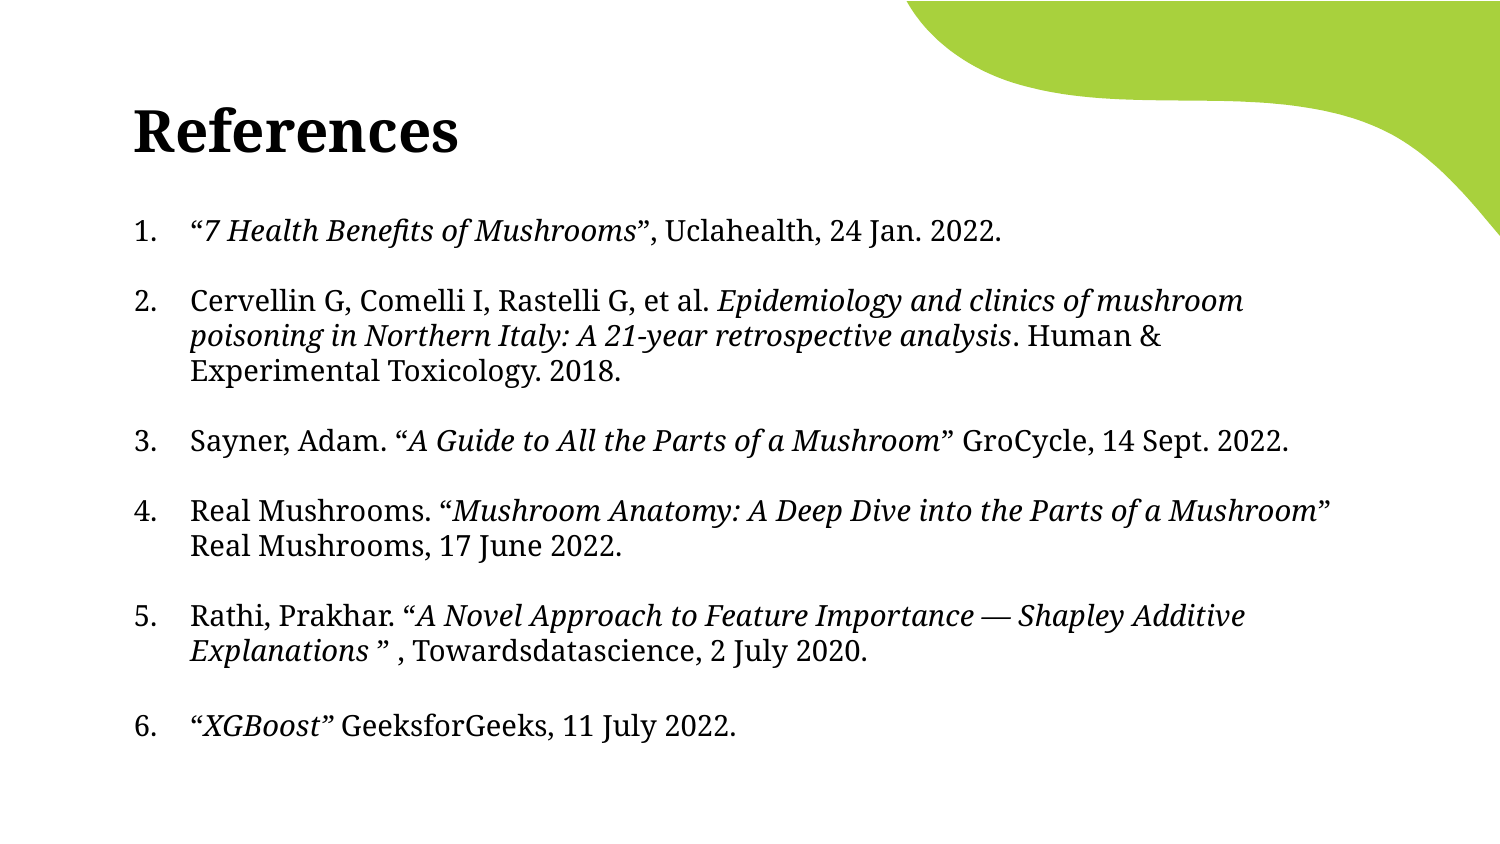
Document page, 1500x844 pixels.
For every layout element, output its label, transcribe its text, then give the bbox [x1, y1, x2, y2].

title References [118, 88, 1382, 171]
list “7 Health Benefits of Mushrooms”, Uclahealth, 24 Jan. 2022. Cervellin G, Comelli I, Rastelli G, et al. Epidemiology and clinics of mushroom poisoning in Northern Italy: A 21-year retrospective analysis. Human & Experimental Toxicology. 2018. Sayner, Adam. “A Guide to All the Parts of a Mushroom” GroCycle, 14 Sept. 2022. Real Mushrooms. “Mushroom Anatomy: A Deep Dive into the Parts of a Mushroom” Real Mushrooms, 17 June 2022. Rathi, Prakhar. “A Novel Approach to Feature Importance — Shapley Additive Explanations ” , Towardsdatascience, 2 July 2020. “XGBoost” GeeksforGeeks, 11 July 2022. [100, 197, 1364, 784]
